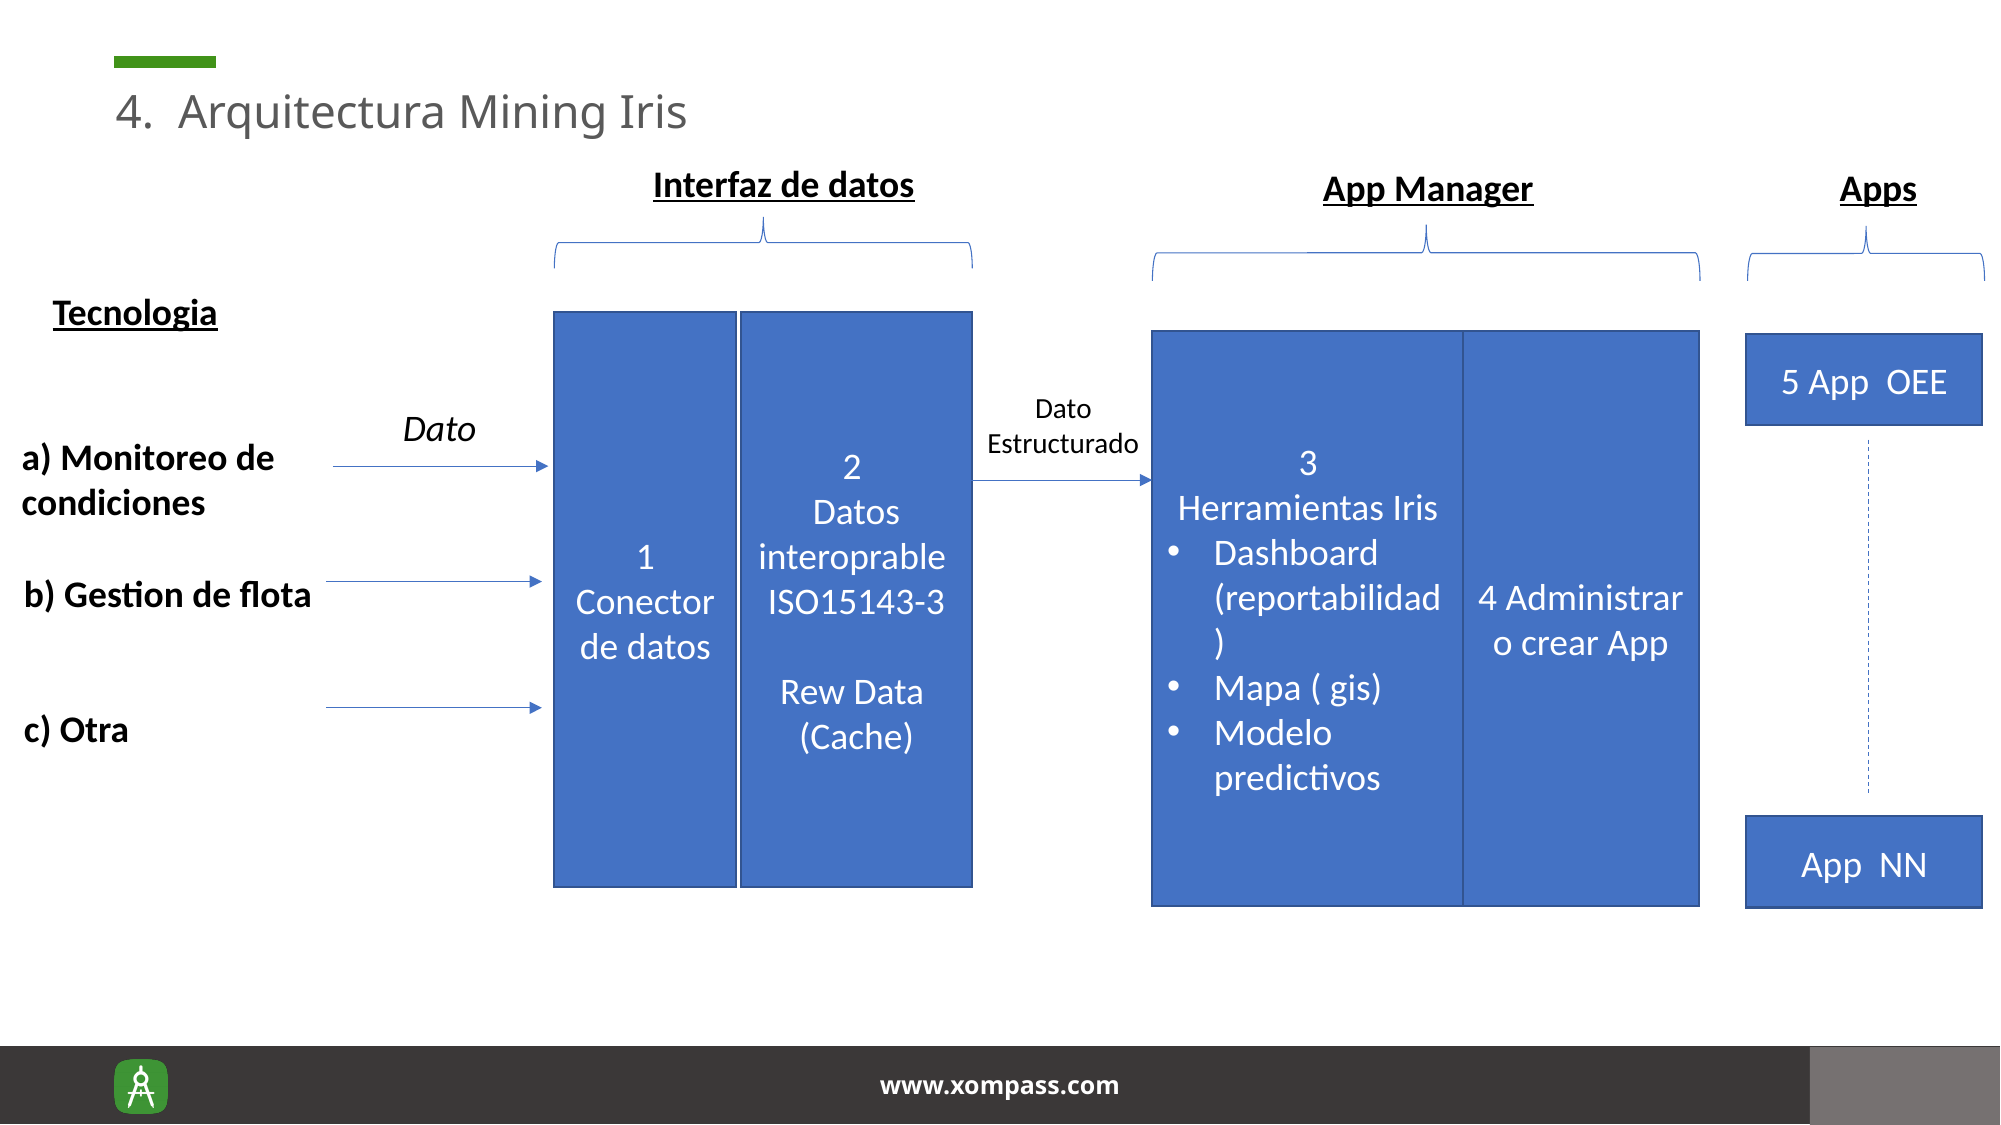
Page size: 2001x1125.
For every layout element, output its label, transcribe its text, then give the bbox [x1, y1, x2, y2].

text_box a) Monitoreo de condiciones [6, 425, 334, 531]
text_box [1151, 224, 1701, 281]
text_box 4 Administrar o crear App [1462, 330, 1700, 907]
text_box App NN [1745, 815, 1983, 909]
text_box Dato Estructurado [955, 381, 1172, 467]
text_box 1 Conector de datos [553, 311, 737, 888]
text_box b) Gestion de flota c) Otra [9, 562, 328, 758]
text_box Apps [1824, 156, 1975, 216]
text_box [1747, 225, 1986, 281]
text_box 2 Datos interoprable ISO15143-3 Rew Data (Cache) [740, 311, 973, 888]
text_box [553, 216, 973, 269]
text_box App Manager [1308, 158, 1581, 216]
text_box 3 Herramientas Iris Dashboard (reportabilidad) Mapa ( gis) Modelo predictivos [1151, 330, 1462, 907]
text_box Tecnologia [37, 280, 304, 341]
text_box Interfaz de datos [638, 158, 1004, 213]
text_box 5 App OEE [1745, 333, 1983, 426]
text_box Dato [388, 396, 539, 457]
text_box 4. Arquitectura Mining Iris [100, 81, 1876, 158]
picture [114, 1059, 168, 1114]
